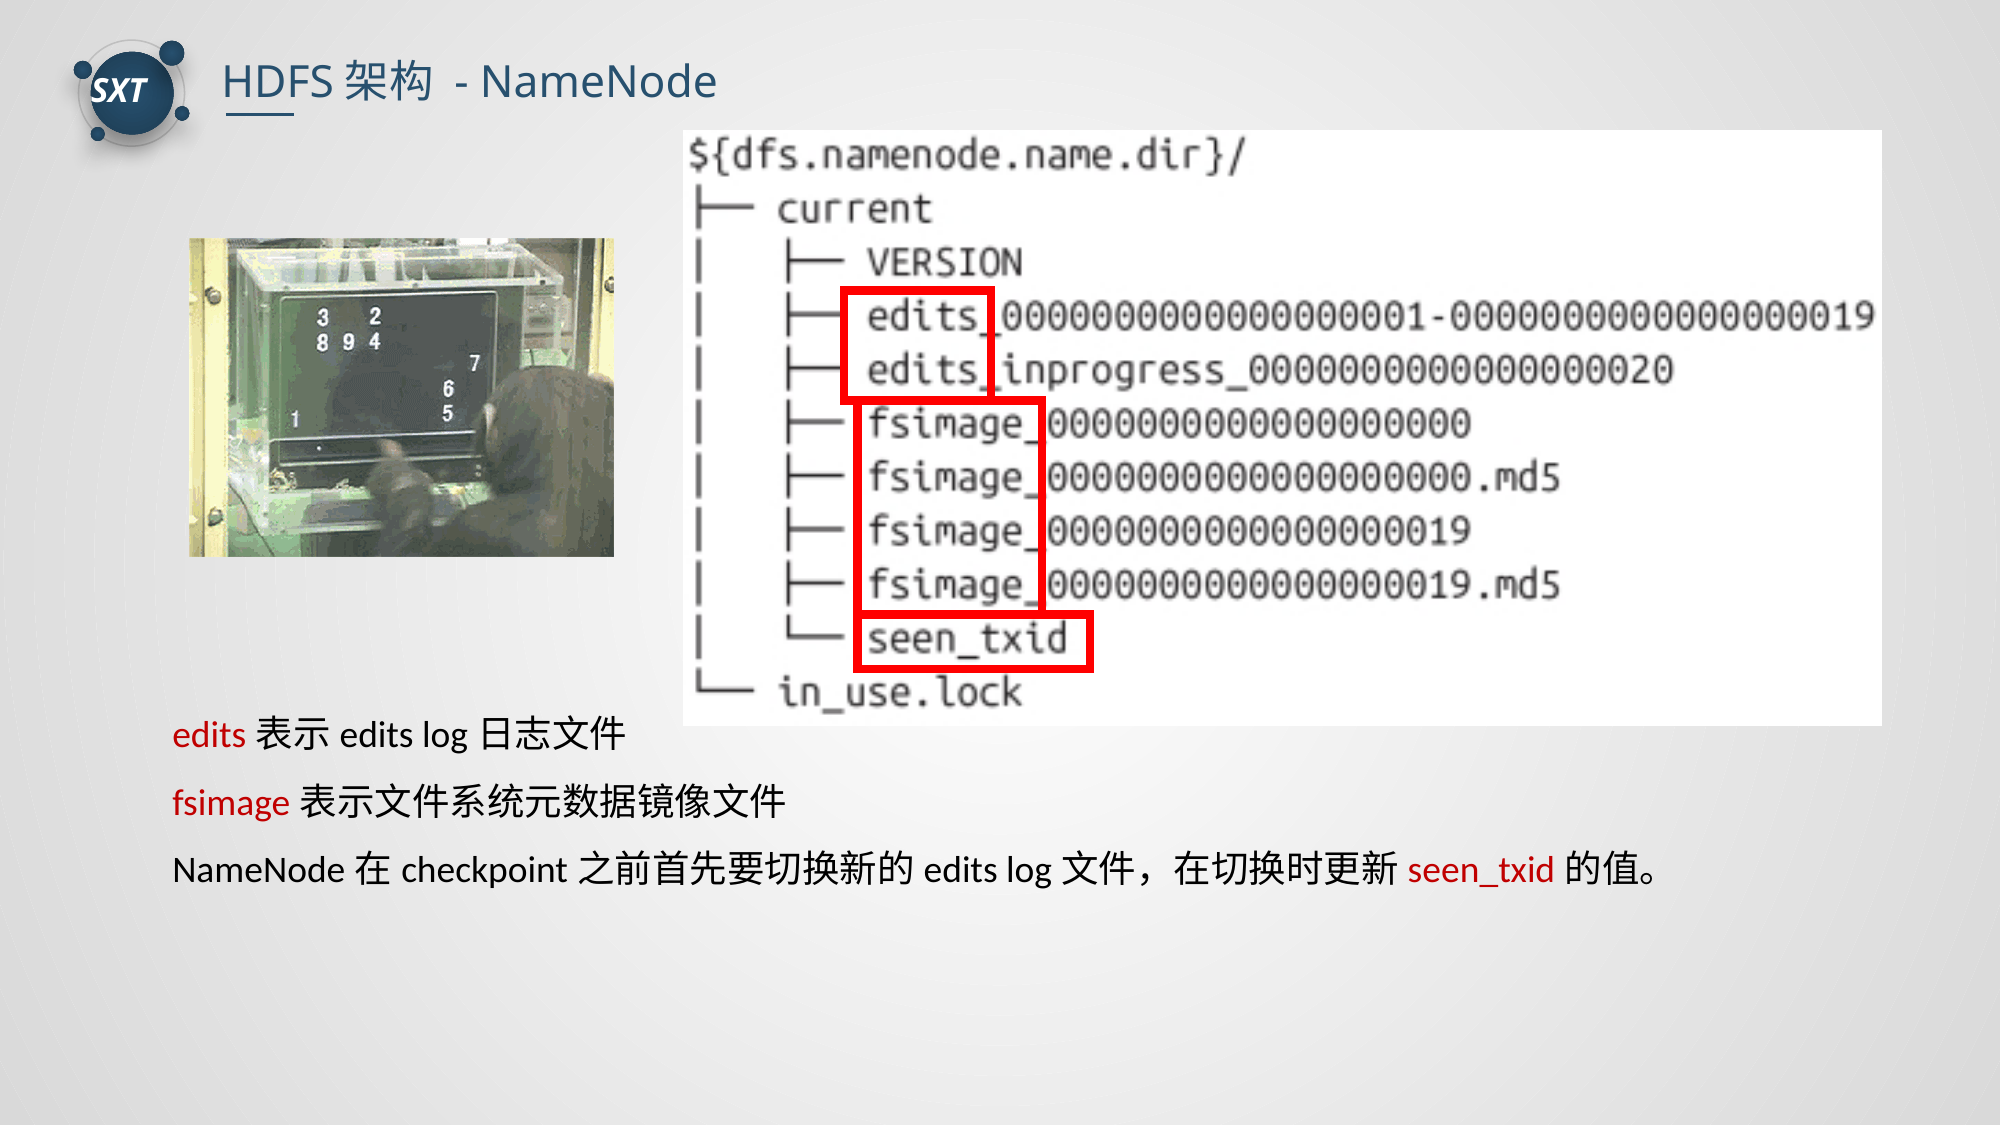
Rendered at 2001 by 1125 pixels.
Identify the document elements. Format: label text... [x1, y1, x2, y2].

picture [189, 238, 614, 557]
picture [683, 130, 1882, 726]
text_box edits表示edits log日志文件 fsimage表示文件系统元数据镜像文件 NameNode在checkpoint之前首先要切换新的edits log文件，在切换时更新seen_txid的值。 [157, 680, 1843, 898]
text_box HDFS架构 - NameNode [206, 45, 734, 114]
